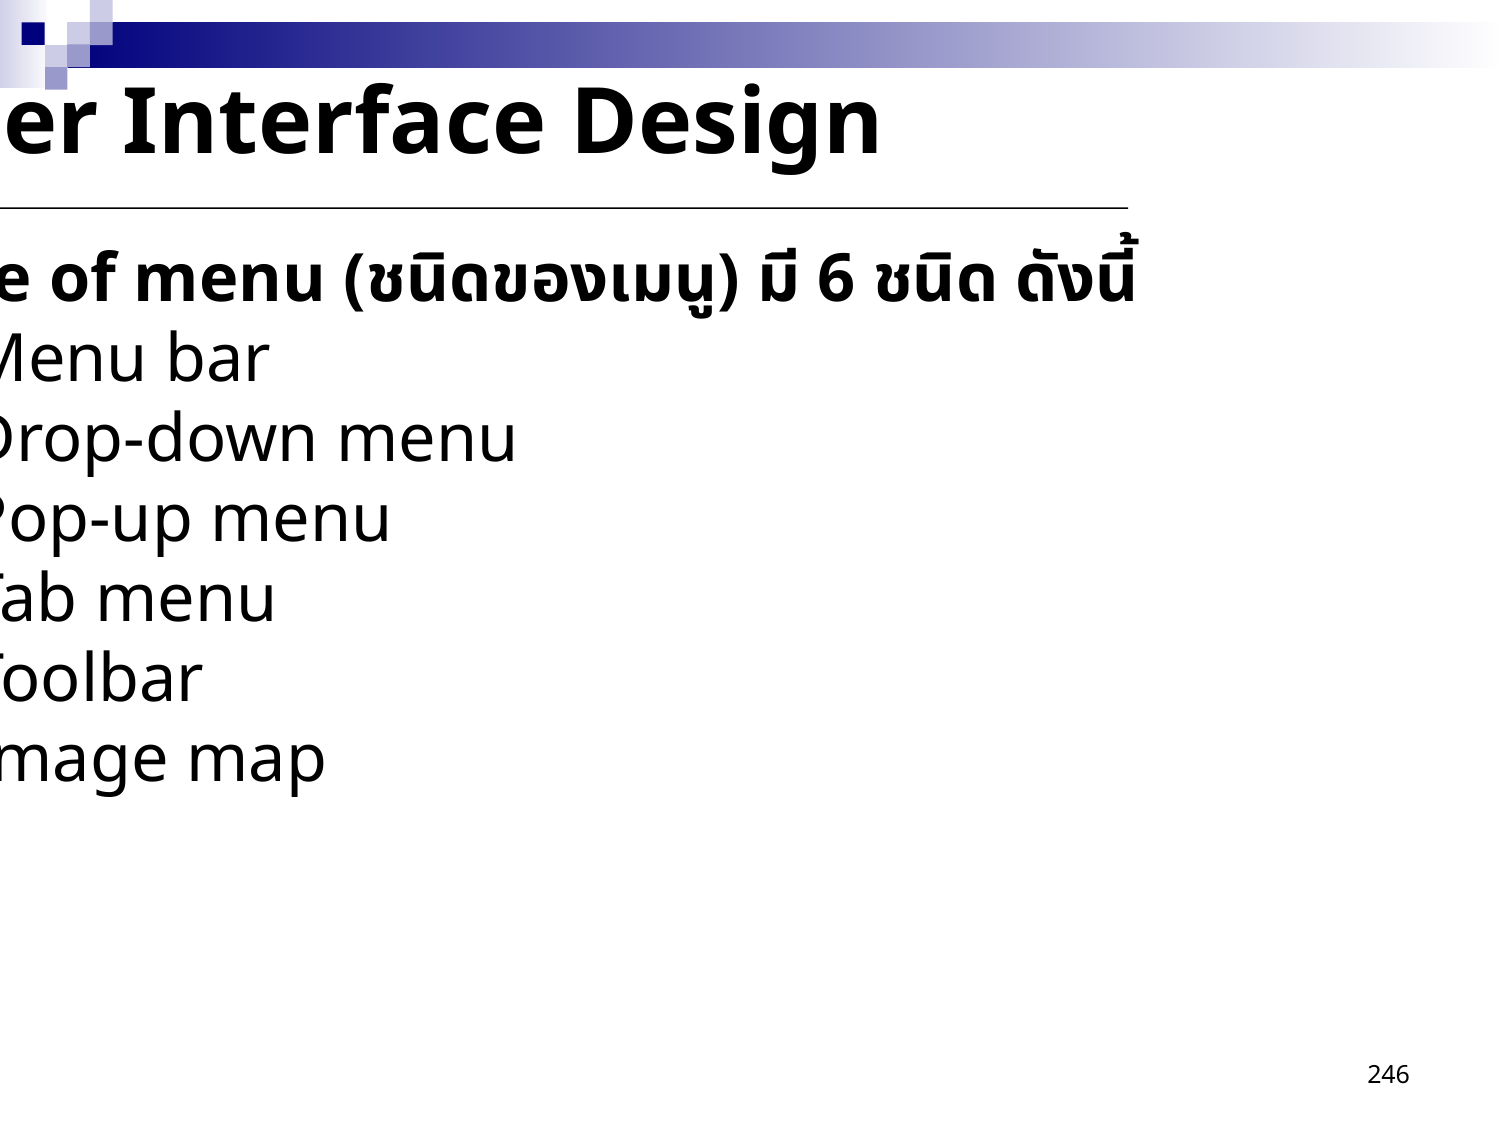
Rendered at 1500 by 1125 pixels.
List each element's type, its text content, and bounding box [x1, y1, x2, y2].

slide_number 246 [1074, 1024, 1426, 1101]
text_box User Interface Design [0, 54, 900, 180]
text_box Type of menu (ชนิดของเมนู) มี 6 ชนิด ดังนี้ Menu bar Drop-down menu Pop-up menu Tab menu Toolbar Image map [0, 227, 1154, 802]
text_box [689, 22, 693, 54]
